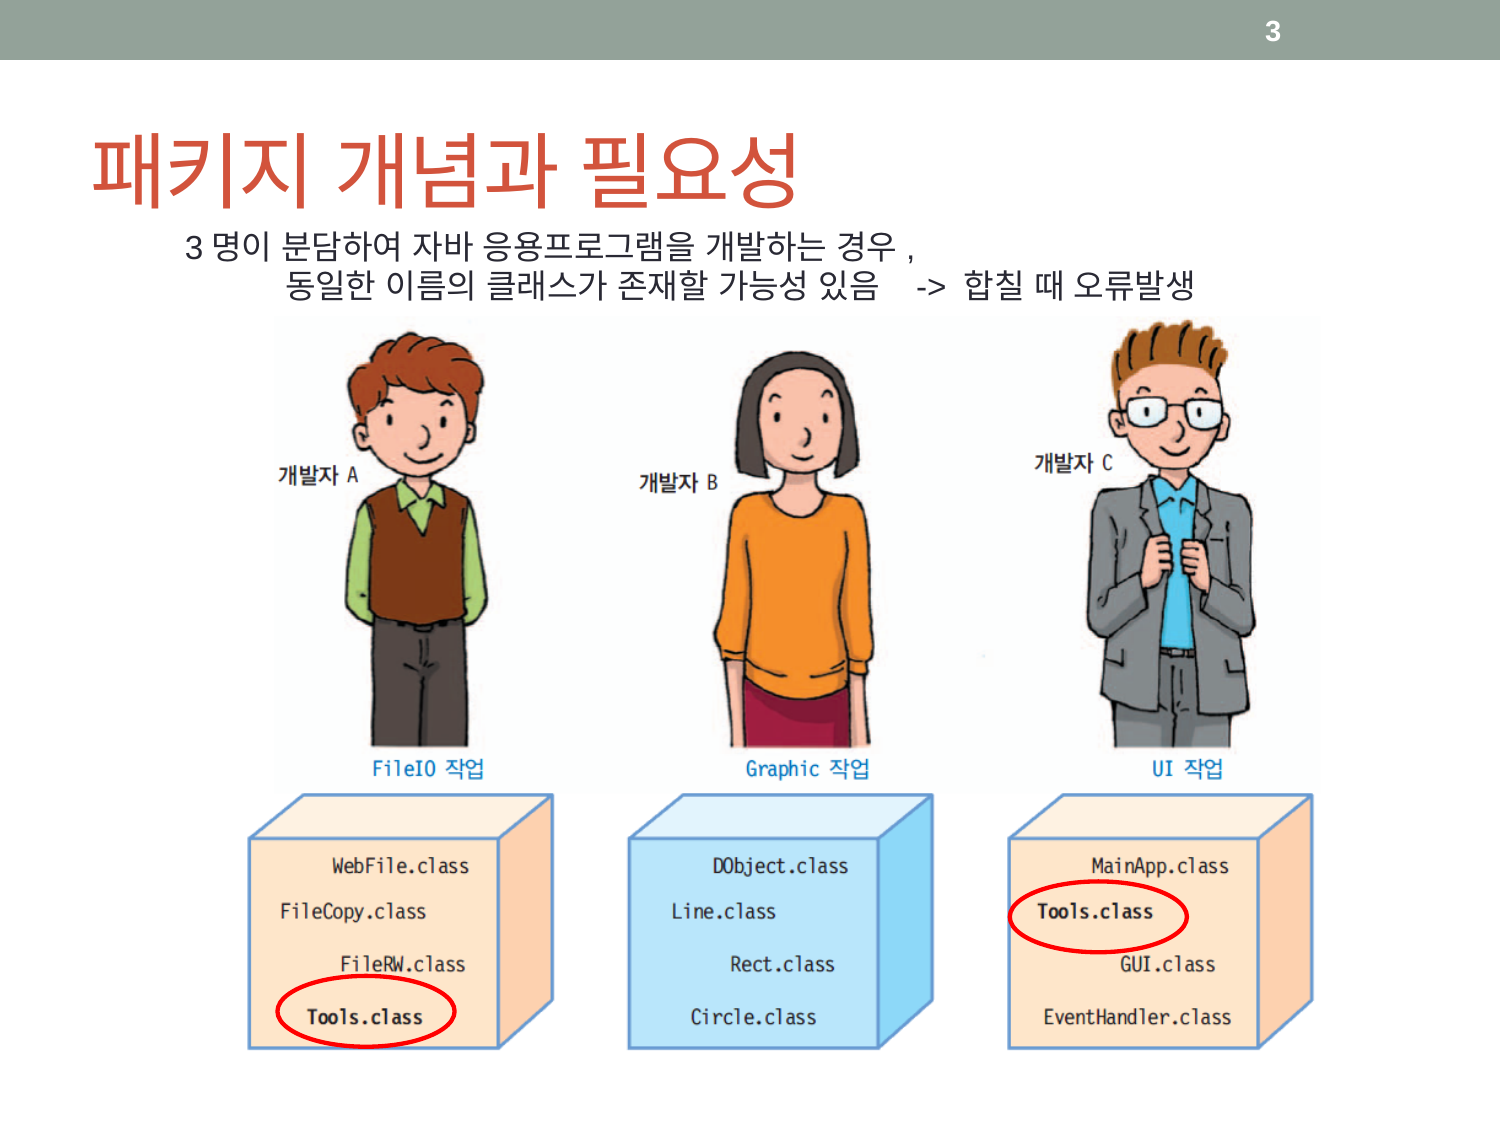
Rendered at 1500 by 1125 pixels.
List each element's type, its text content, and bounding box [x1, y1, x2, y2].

slide_number 3 [1250, 3, 1425, 57]
text_box 3명이 분담하여 자바 응용프로그램을 개발하는 경우, 동일한 이름의 클래스가 존재할 가능성 있음 -> 합칠 때 오류발생 [170, 218, 1341, 313]
title 패키지 개념과 필요성 [75, 87, 1425, 250]
picture [218, 314, 1325, 1060]
